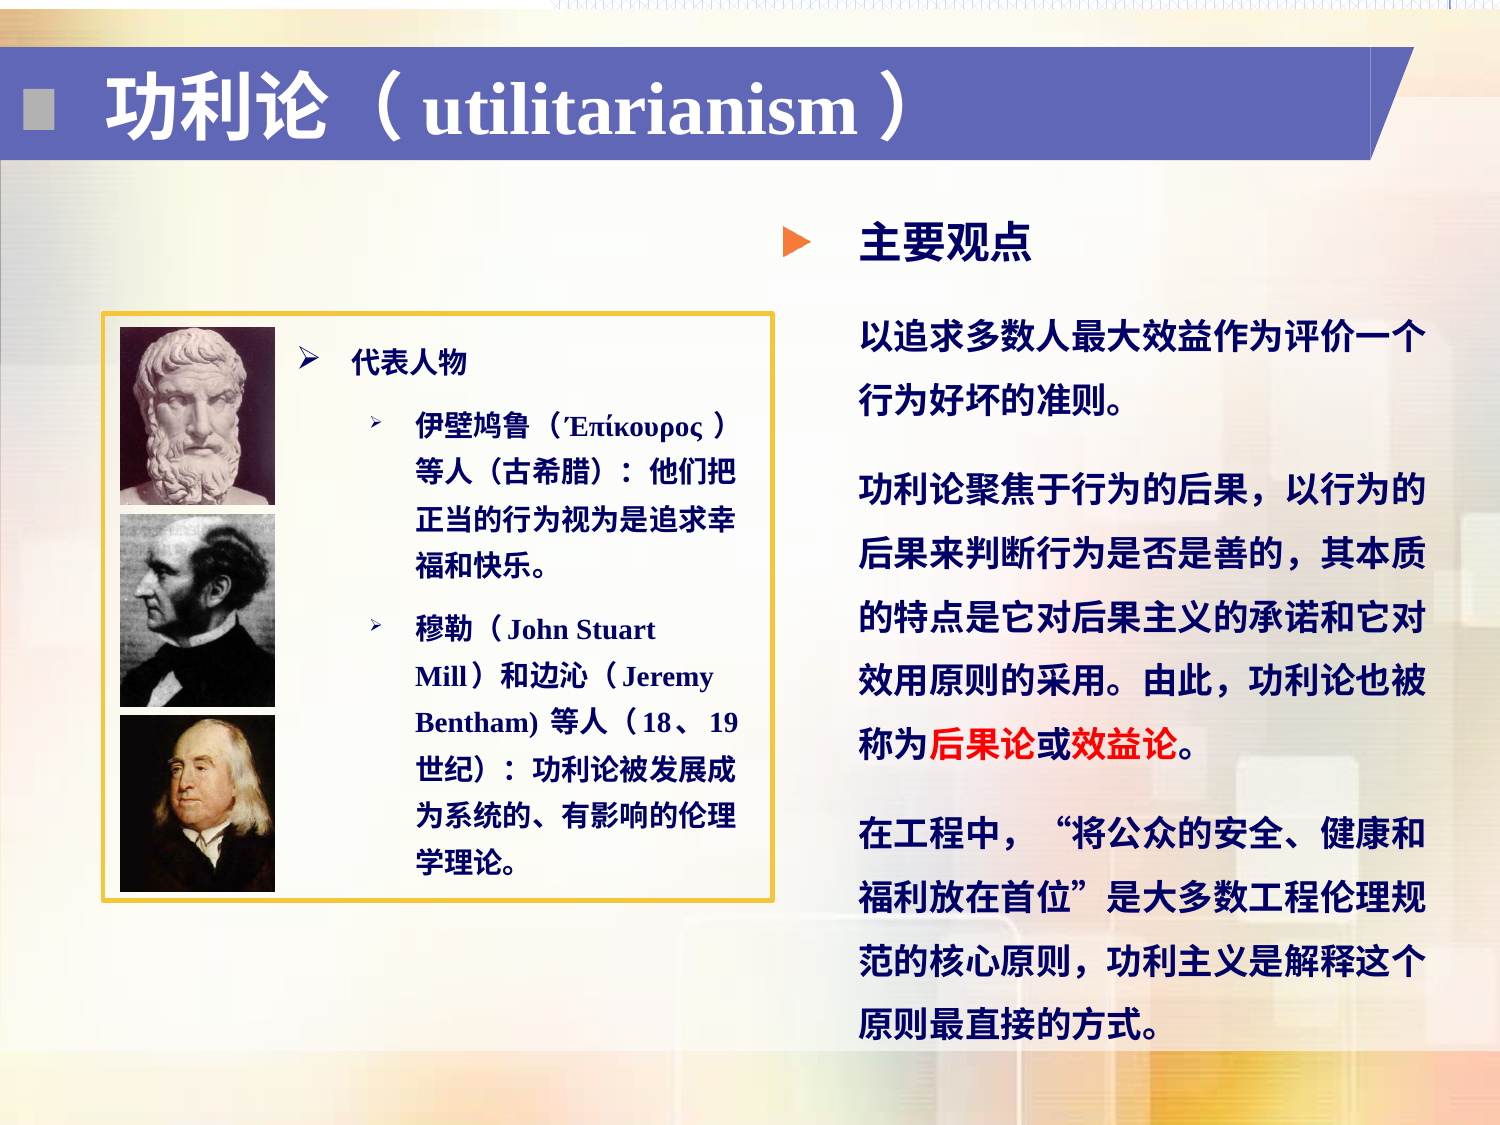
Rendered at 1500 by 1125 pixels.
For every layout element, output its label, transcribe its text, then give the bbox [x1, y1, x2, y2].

picture [0, 9, 1500, 1125]
text_box 主要观点 以追求多数人最大效益作为评价一个行为好坏的准则。 功利论聚焦于行为的后果，以行为的后果来判断行为是否是善的，其本质的特点是它对后果主义的承诺和它对效用原则的采用。由此，功利论也被称为后果论或效益论。 在工程中，“将公众的安全、健康和福利放在首位”是大多数工程伦理规范的核心原则，功利主义是解释这个原则最直接的方式。 [772, 199, 1442, 1083]
text_box [101, 312, 774, 903]
title 功利论（utilitarianism） [54, 70, 1349, 158]
